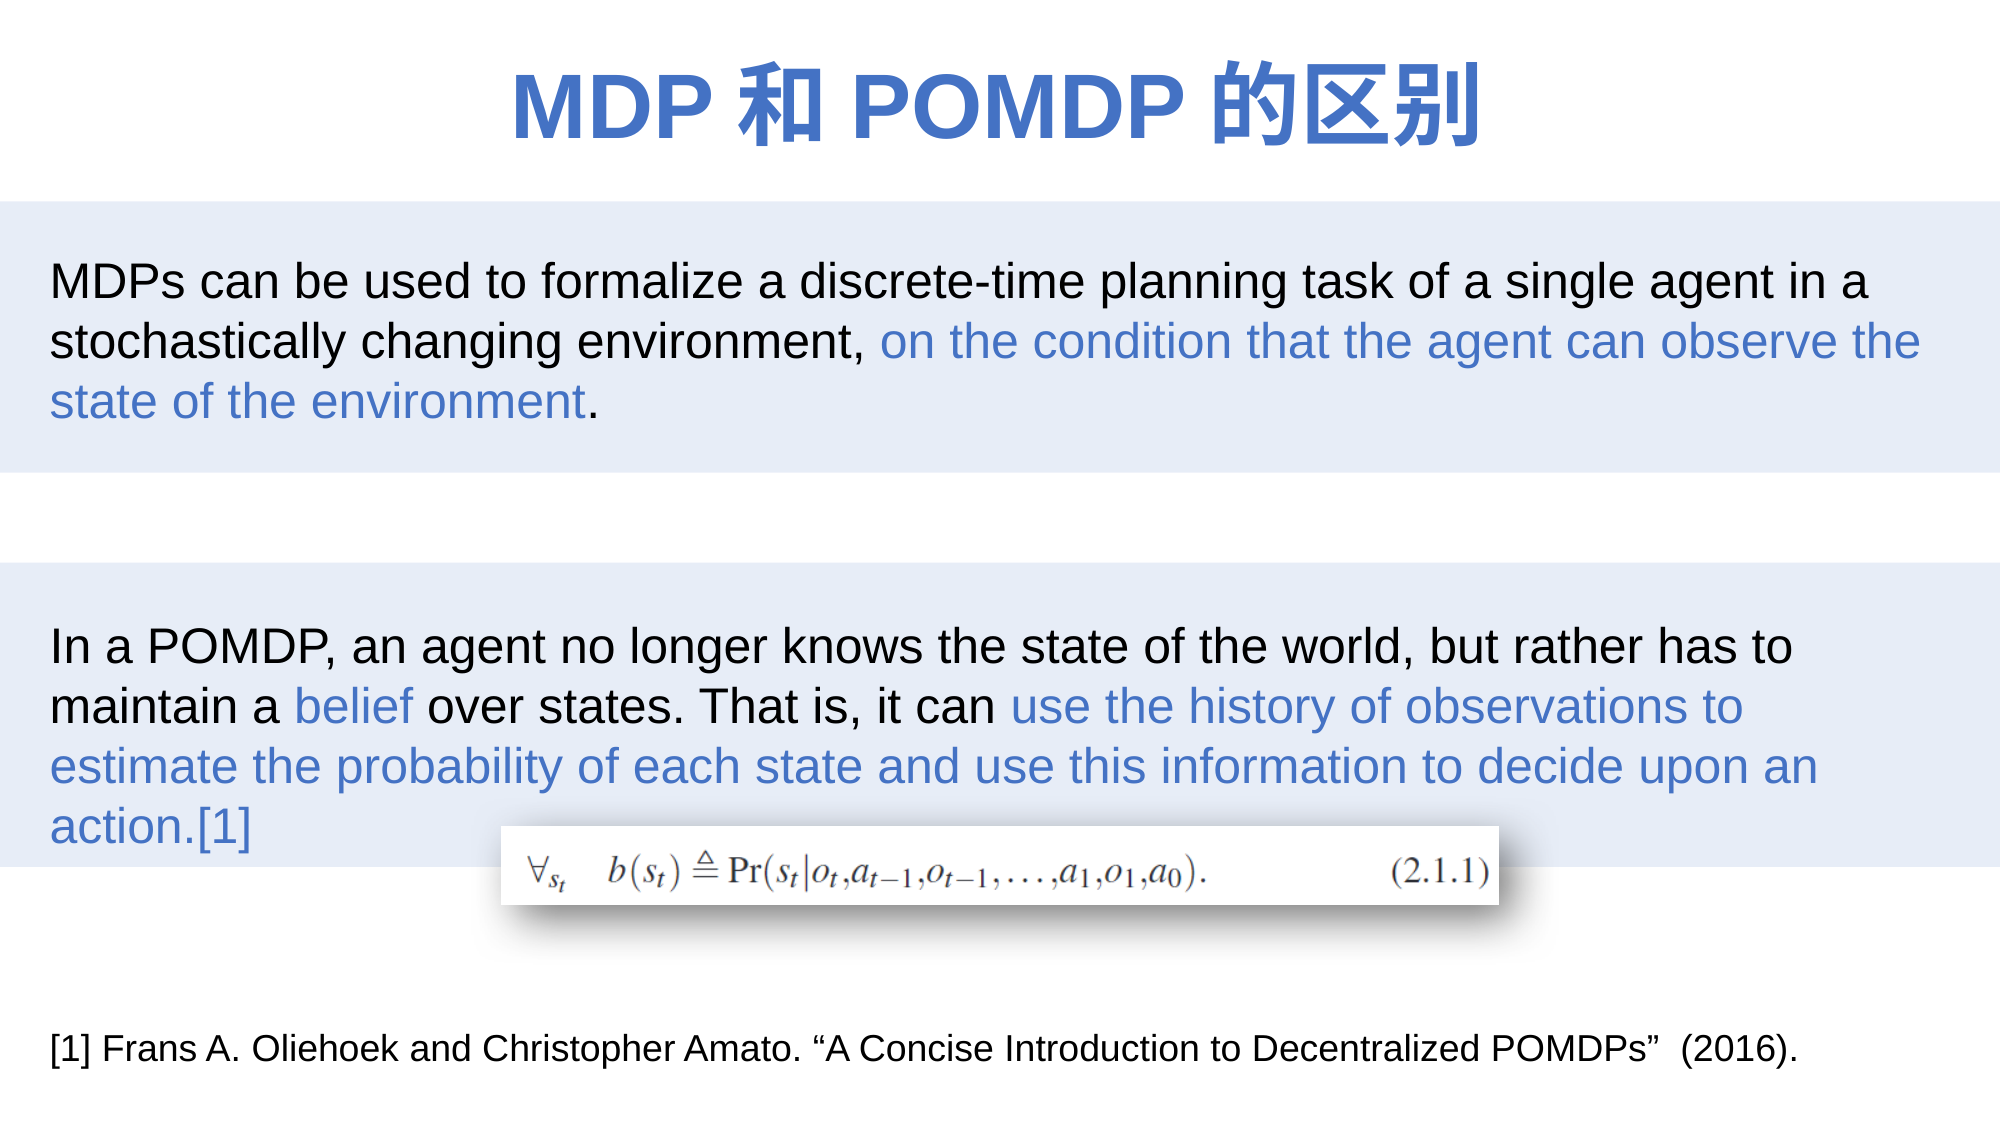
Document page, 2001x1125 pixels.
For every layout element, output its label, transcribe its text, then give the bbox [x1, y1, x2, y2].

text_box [0, 201, 2000, 473]
text_box [1] Frans A. Oliehoek and Christopher Amato. “A Concise Introduction to Decentralized POMDPs” (2016). [34, 1016, 1883, 1076]
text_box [0, 562, 2000, 867]
picture [501, 825, 1499, 905]
title MDP和POMDP的区别 [135, 0, 1861, 201]
